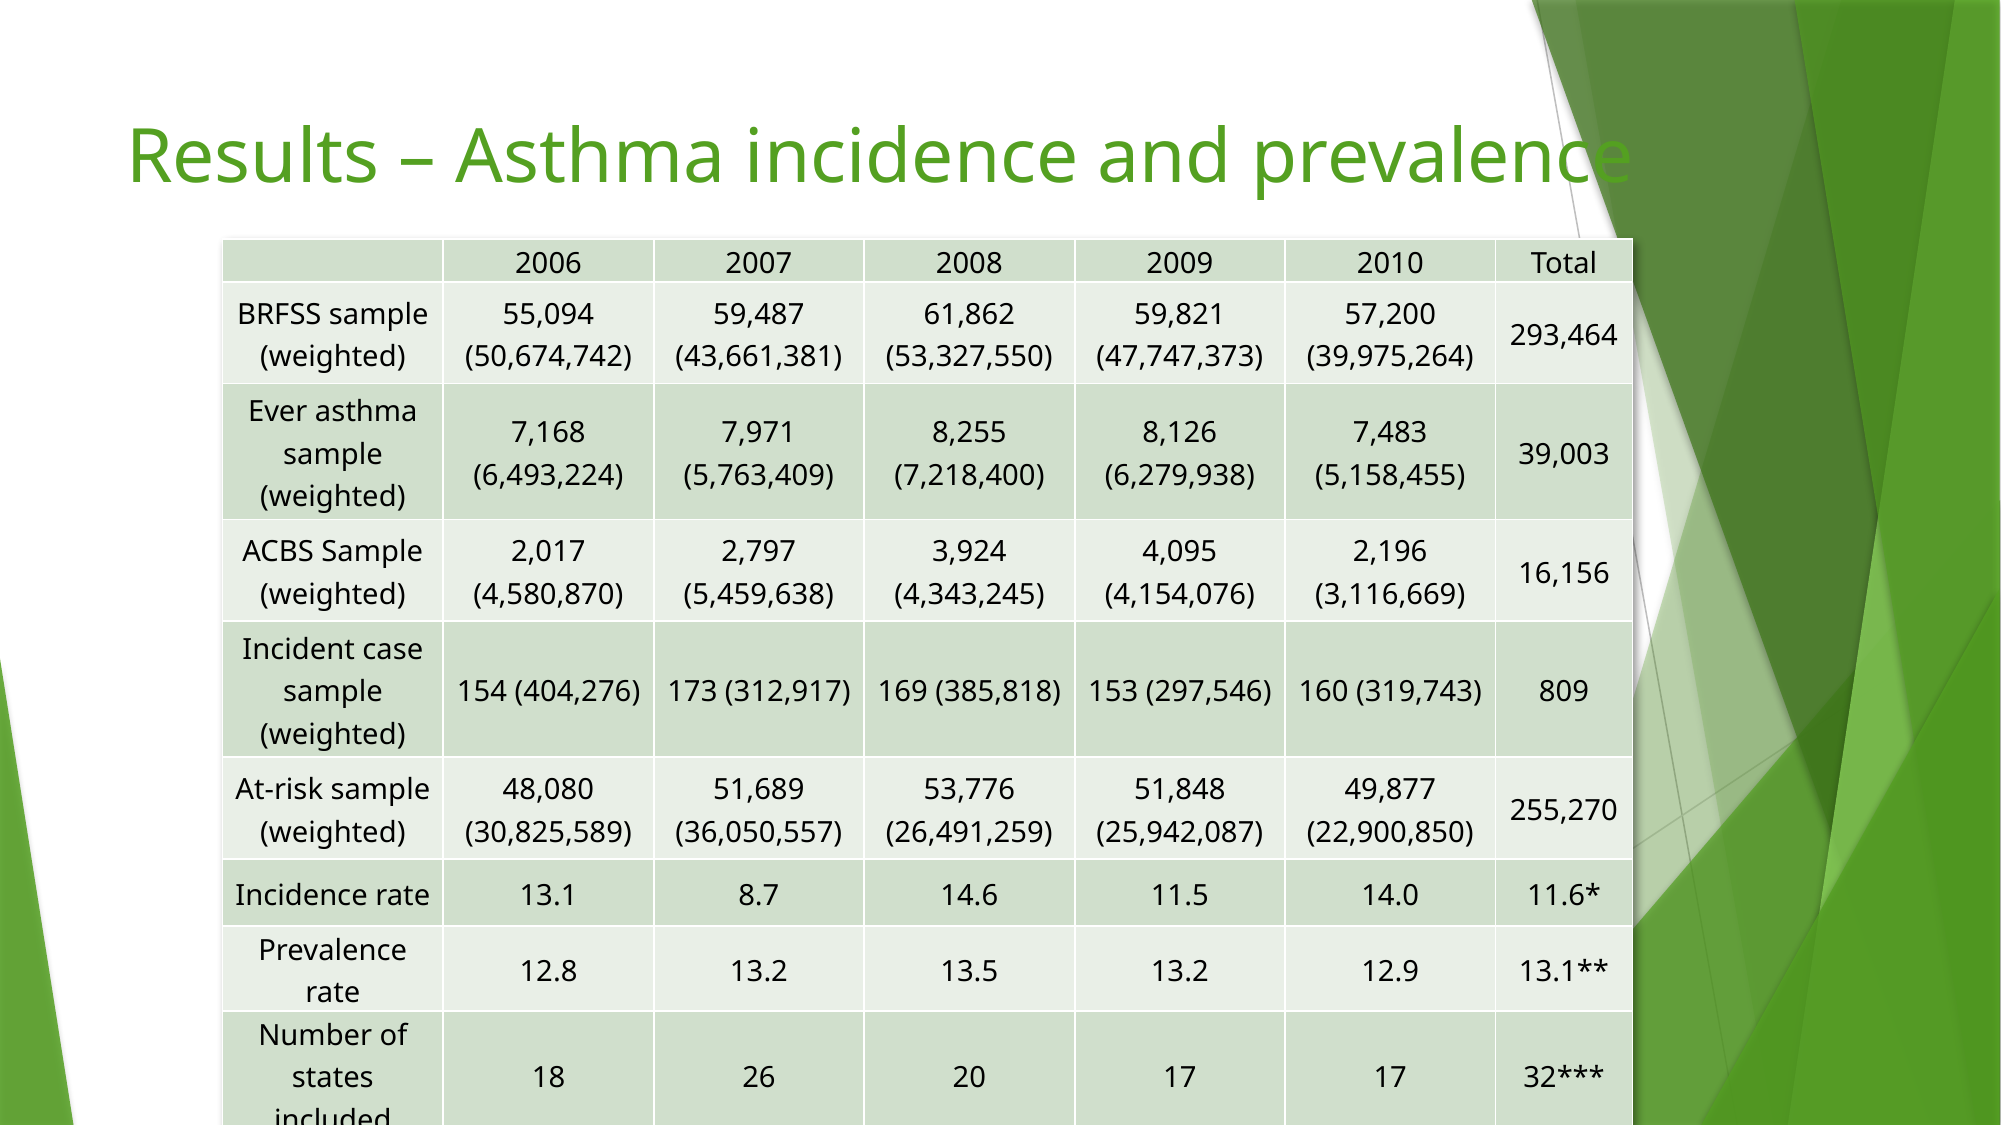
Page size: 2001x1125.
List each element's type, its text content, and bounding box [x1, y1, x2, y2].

table_cell 55,094 (50,674,742) [444, 283, 653, 383]
table_cell 160 (319,743) [1286, 622, 1495, 756]
table_cell 20 [865, 1012, 1074, 1125]
table_cell BRFSS sample (weighted) [223, 283, 442, 383]
table_cell 8,255 (7,218,400) [865, 384, 1074, 519]
table_cell 16,156 [1496, 520, 1632, 620]
table_cell 13.5 [865, 927, 1074, 1010]
table_header Total [1496, 240, 1632, 281]
table_cell 17 [1286, 1012, 1495, 1125]
table_cell 153 (297,546) [1076, 622, 1284, 756]
table_cell 13.2 [655, 927, 863, 1010]
table_header 2009 [1076, 240, 1284, 281]
table_cell 17 [1076, 1012, 1284, 1125]
table_header [223, 240, 442, 281]
table_cell Prevalence rate [223, 927, 442, 1010]
table_cell 4,095 (4,154,076) [1076, 520, 1284, 620]
table_cell 14.0 [1286, 860, 1495, 925]
table_cell 59,487 (43,661,381) [655, 283, 863, 383]
table_cell 49,877 (22,900,850) [1286, 758, 1495, 858]
table_cell 48,080 (30,825,589) [444, 758, 653, 858]
table_cell ACBS Sample (weighted) [223, 520, 442, 620]
table_cell 14.6 [865, 860, 1074, 925]
table_cell 13.1 [444, 860, 653, 925]
table_cell 51,848 (25,942,087) [1076, 758, 1284, 858]
table_cell 39,003 [1496, 384, 1632, 519]
table_cell 57,200 (39,975,264) [1286, 283, 1495, 383]
table_cell 59,821 (47,747,373) [1076, 283, 1284, 383]
table_cell 53,776 (26,491,259) [865, 758, 1074, 858]
table_cell 51,689 (36,050,557) [655, 758, 863, 858]
table_cell Ever asthma sample (weighted) [223, 384, 442, 519]
table_header 2006 [444, 240, 653, 281]
table_cell 2,196 (3,116,669) [1286, 520, 1495, 620]
table_cell 7,168 (6,493,224) [444, 384, 653, 519]
table_header 2010 [1286, 240, 1495, 281]
table_cell At-risk sample (weighted) [223, 758, 442, 858]
table_cell 8,126 (6,279,938) [1076, 384, 1284, 519]
table_cell 8.7 [655, 860, 863, 925]
table_cell 26 [655, 1012, 863, 1125]
table_cell 293,464 [1496, 283, 1632, 383]
table_cell 809 [1496, 622, 1632, 756]
table_cell Number of states included [223, 1012, 442, 1125]
table_cell 61,862 (53,327,550) [865, 283, 1074, 383]
table_cell 169 (385,818) [865, 622, 1074, 756]
table_cell 154 (404,276) [444, 622, 653, 756]
table_cell 7,483 (5,158,455) [1286, 384, 1495, 519]
table_header 2008 [865, 240, 1074, 281]
table_cell Incident case sample (weighted) [223, 622, 442, 756]
table_cell 12.9 [1286, 927, 1495, 1010]
table_cell 255,270 [1496, 758, 1632, 858]
table_cell 173 (312,917) [655, 622, 863, 756]
table_cell 11.6* [1496, 860, 1632, 925]
table_cell Incidence rate [223, 860, 442, 925]
table_cell 7,971 (5,763,409) [655, 384, 863, 519]
table_cell 3,924 (4,343,245) [865, 520, 1074, 620]
table_header 2007 [655, 240, 863, 281]
table_cell 32*** [1496, 1012, 1632, 1125]
table_cell 13.2 [1076, 927, 1284, 1010]
table_cell 2,797 (5,459,638) [655, 520, 863, 620]
table_cell 2,017 (4,580,870) [444, 520, 653, 620]
table_cell 13.1** [1496, 927, 1632, 1010]
title Results – Asthma incidence and prevalence [111, 99, 1689, 317]
table_cell 18 [444, 1012, 653, 1125]
table_cell 11.5 [1076, 860, 1284, 925]
table_cell 12.8 [444, 927, 653, 1010]
